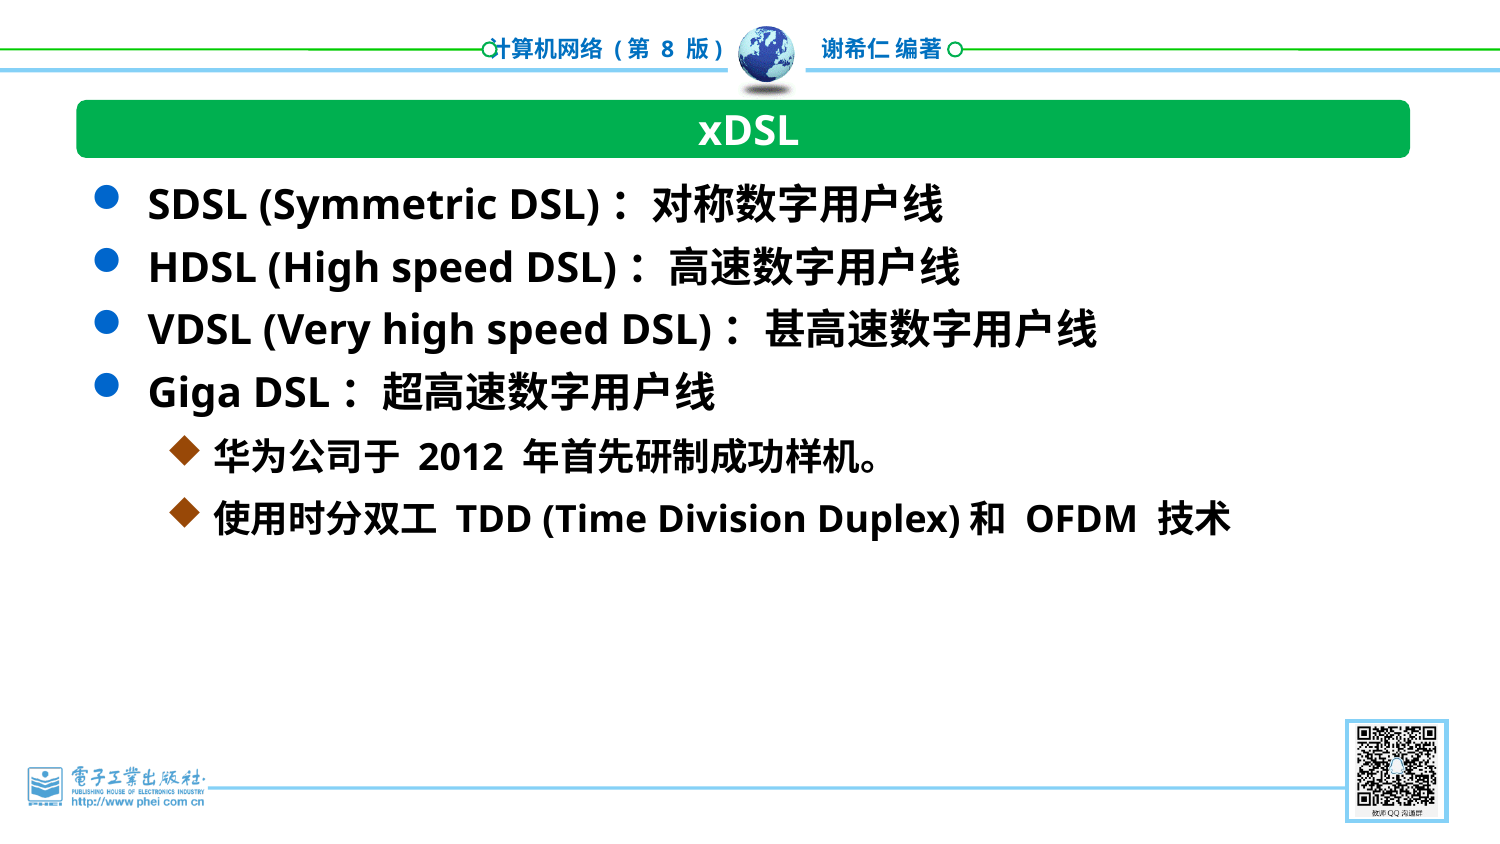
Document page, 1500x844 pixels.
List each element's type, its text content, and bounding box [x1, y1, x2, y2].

picture [23, 764, 208, 809]
list SDSL (Symmetric DSL)：对称数字用户线 HDSL (High speed DSL)：高速数字用户线 VDSL (Very high speed DSL)：甚高速数字用户线 Giga DSL：超高速数字用户线 华为公司于 2012 年首先研制成功样机。 使用时分双工 TDD (Time Division Duplex)和 OFDM 技术 [76, 158, 1410, 712]
picture [736, 24, 796, 99]
picture [1355, 724, 1438, 817]
list xDSL [204, 99, 1293, 158]
